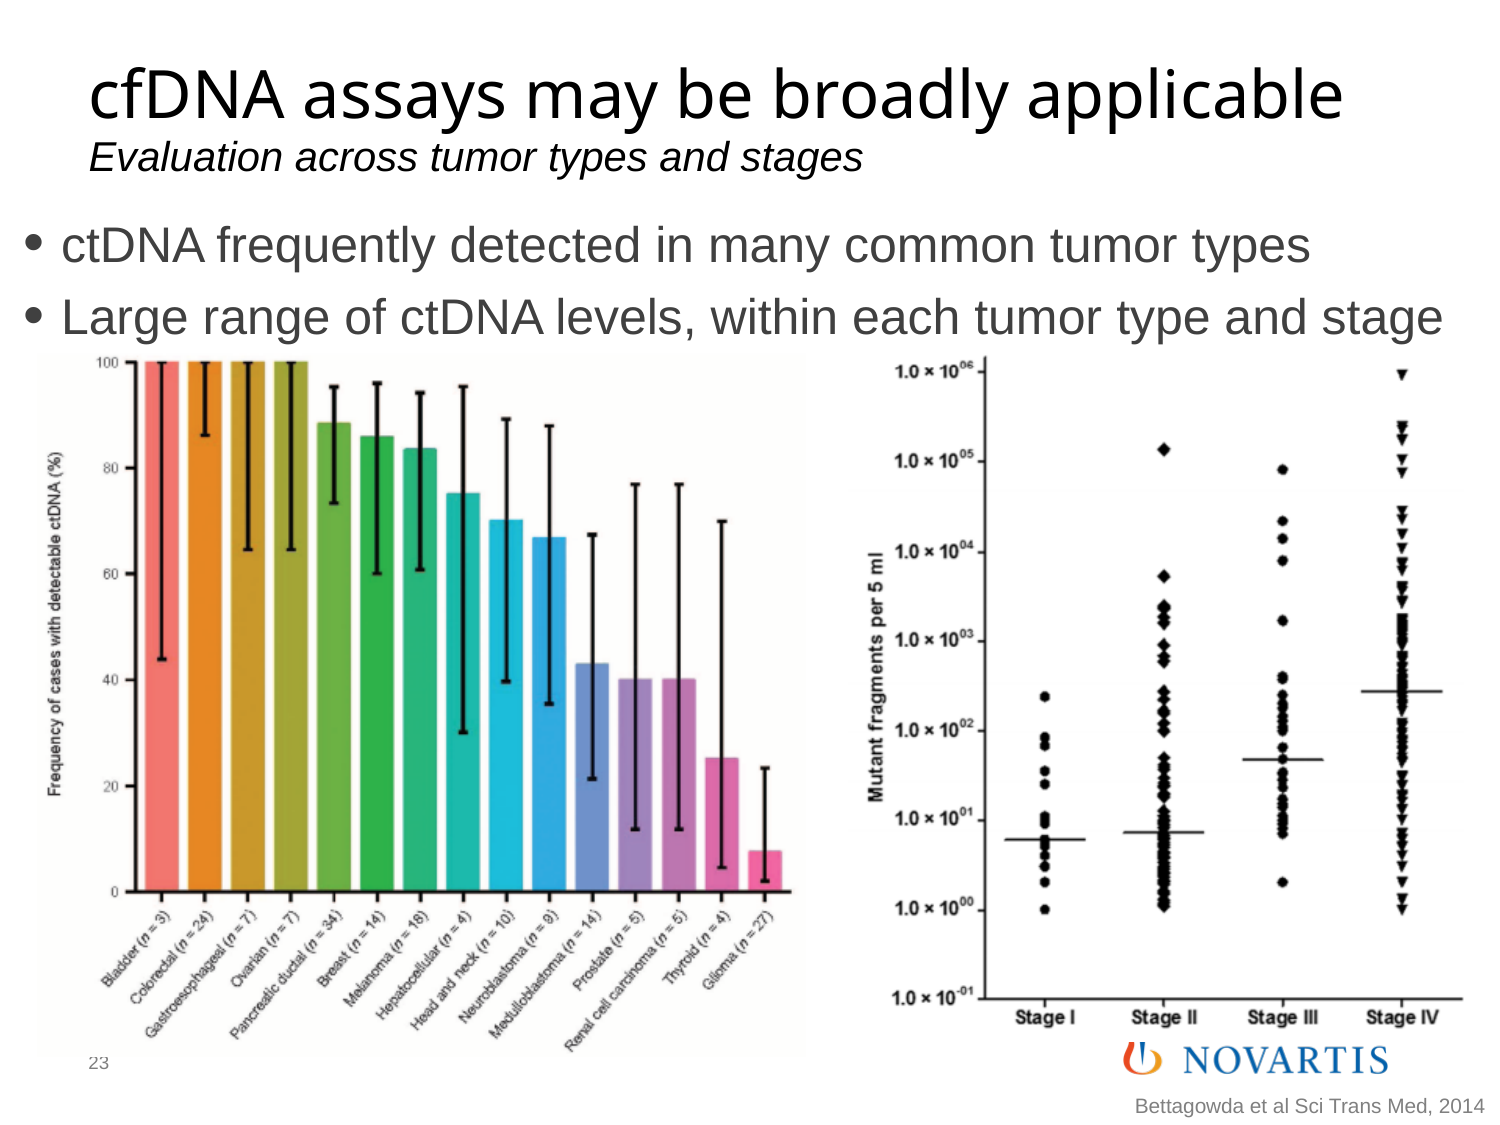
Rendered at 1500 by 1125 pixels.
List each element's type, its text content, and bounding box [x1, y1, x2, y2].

picture [1176, 1060, 1391, 1078]
footer [112, 1050, 1176, 1092]
text_box Bettagowda et al Sci Trans Med, 2014 [1012, 1085, 1500, 1125]
slide_number 23 [88, 1060, 112, 1091]
list ctDNA frequently detected in many common tumor types Large range of ctDNA levels, within each tumor type and stage [23, 212, 1481, 1060]
picture [847, 350, 1485, 1043]
picture [36, 348, 807, 1057]
list Evaluation across tumor types and stages [88, 121, 1452, 182]
title cfDNA assays may be broadly applicable [88, 50, 1454, 182]
